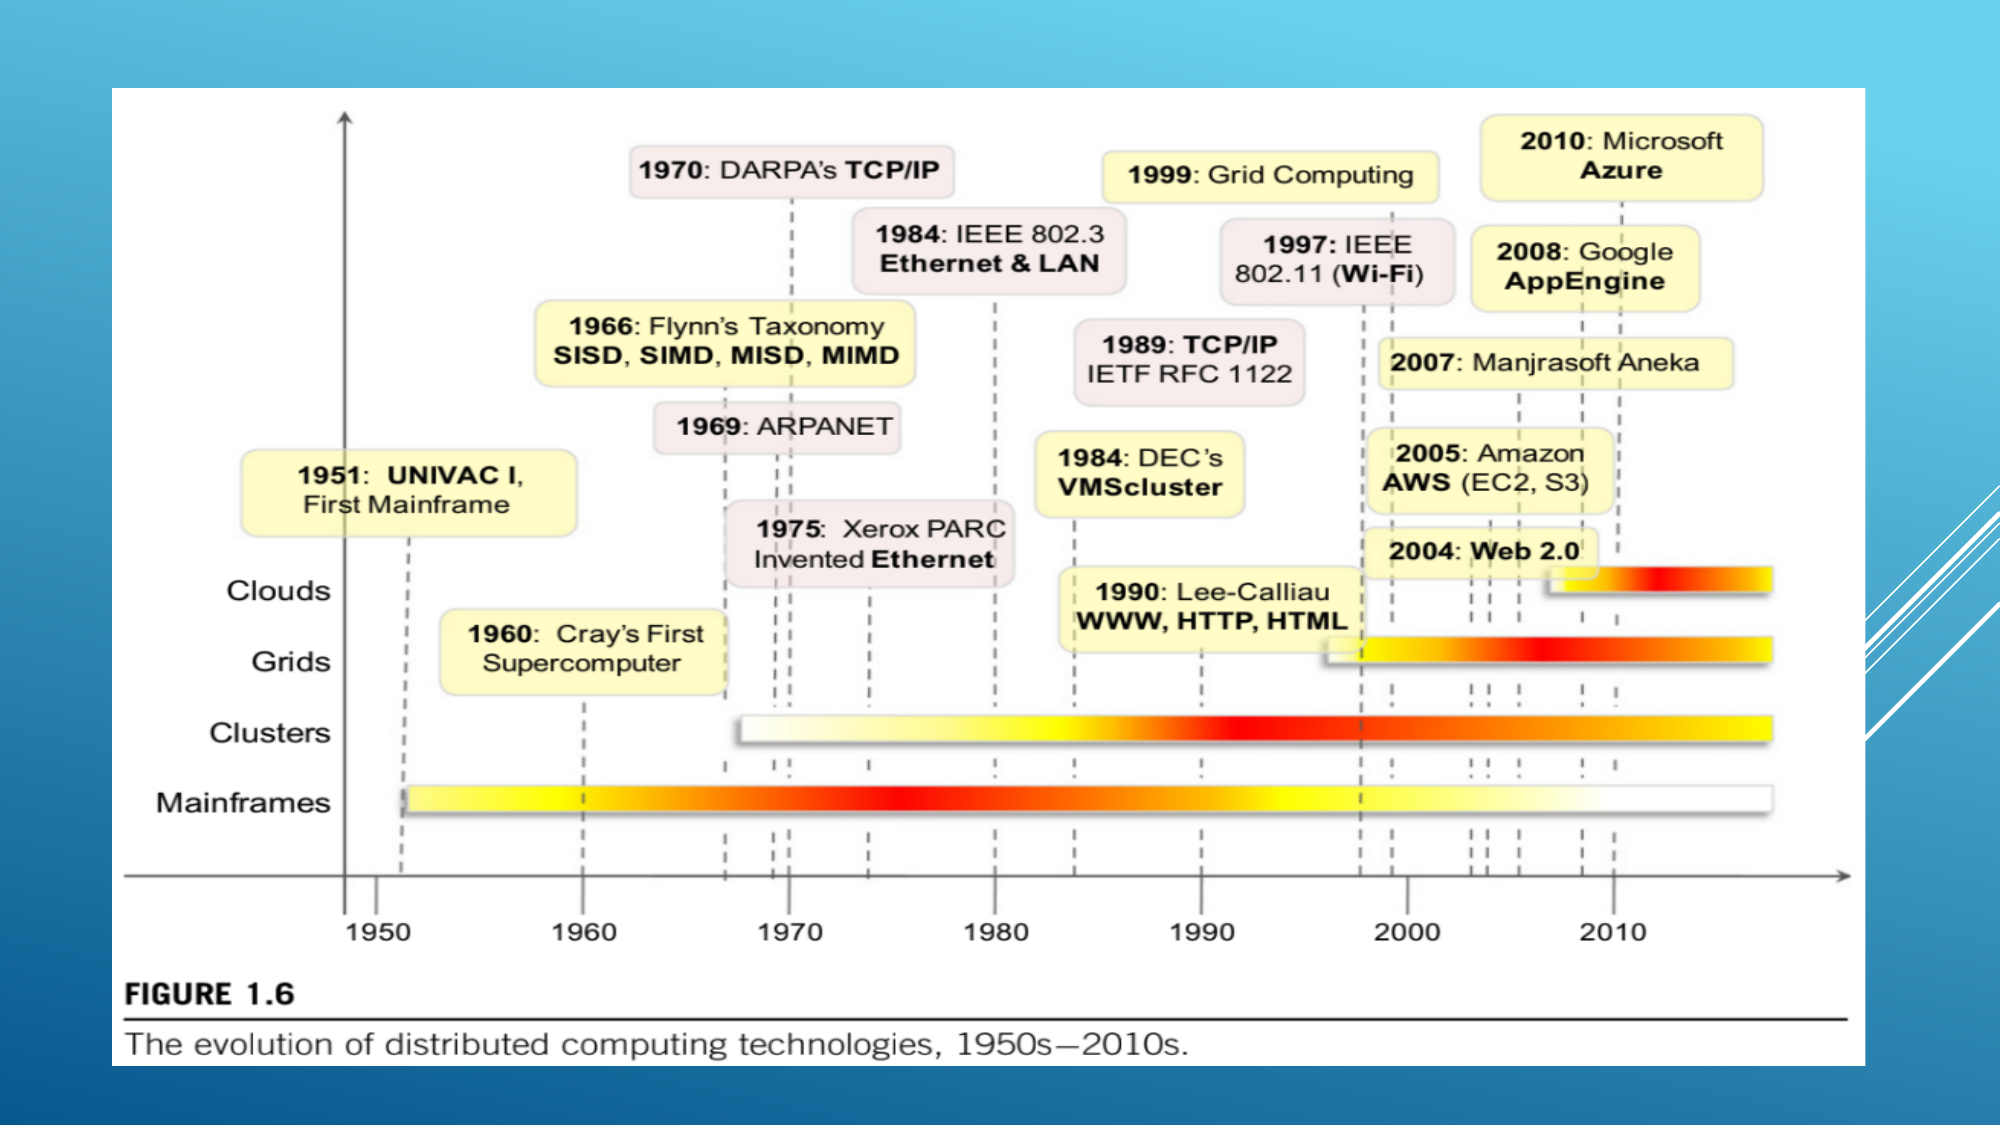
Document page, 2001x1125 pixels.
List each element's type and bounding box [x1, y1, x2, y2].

picture [111, 88, 1866, 1067]
